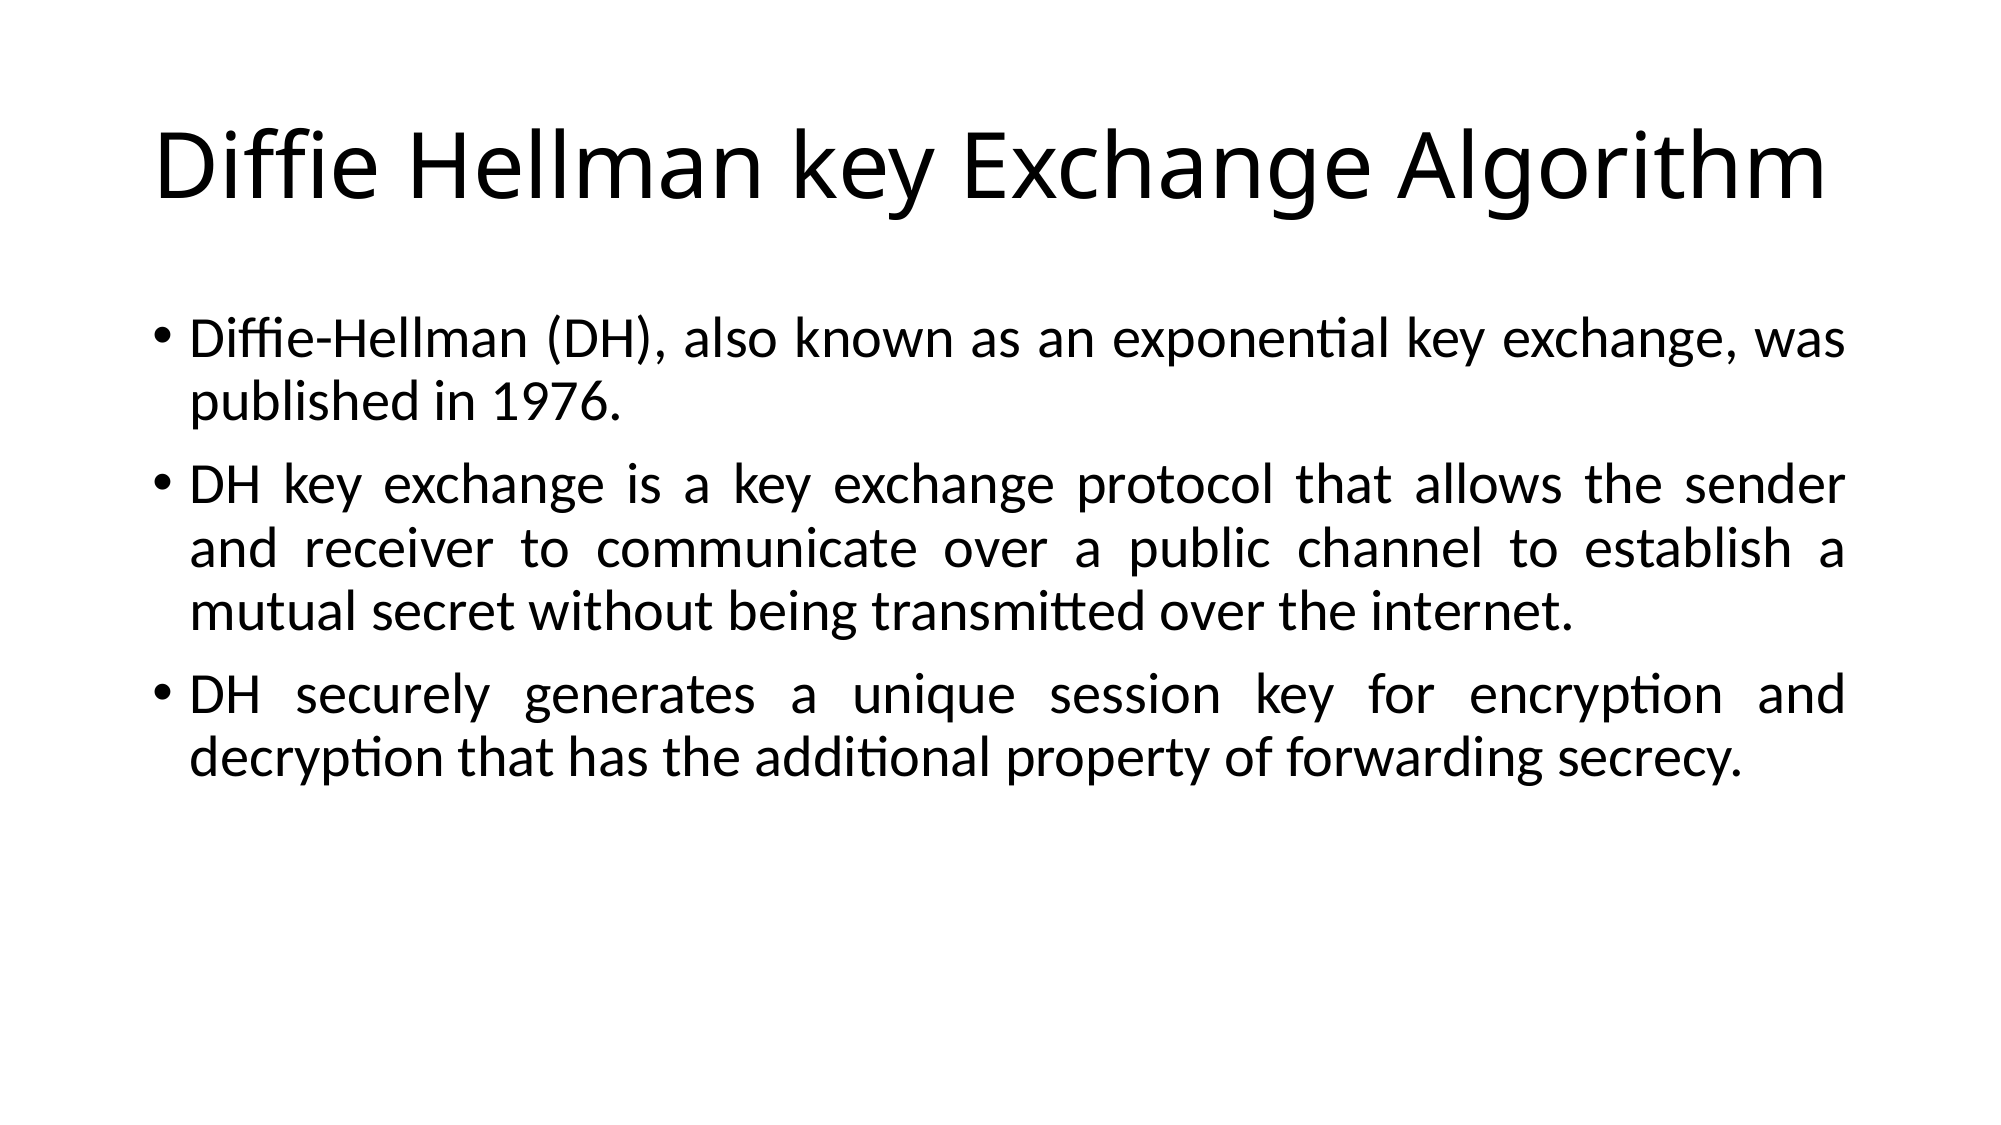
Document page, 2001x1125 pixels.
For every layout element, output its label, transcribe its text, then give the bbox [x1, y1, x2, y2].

list Diffie-Hellman (DH), also known as an exponential key exchange, was published in 1976. DH key exchange is a key exchange protocol that allows the sender and receiver to communicate over a public channel to establish a mutual secret without being transmitted over the internet. DH securely generates a unique session key for encryption and decryption that has the additional property of forwarding secrecy. [137, 299, 1863, 1014]
title Diffie Hellman key Exchange Algorithm [137, 59, 1863, 278]
